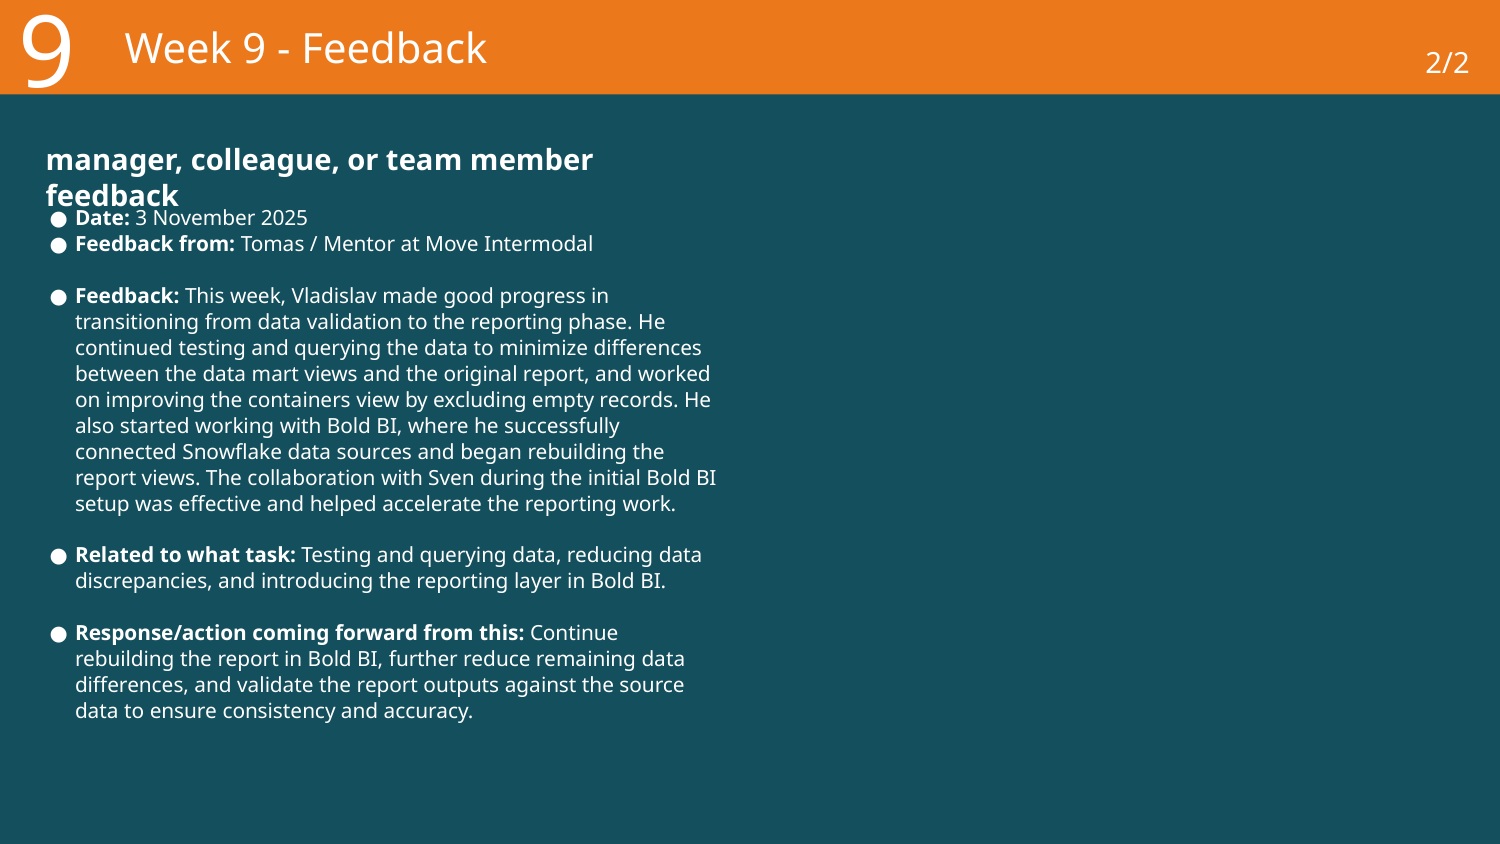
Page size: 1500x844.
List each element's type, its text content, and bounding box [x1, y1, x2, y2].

subtitle manager, colleague, or team member feedback [30, 124, 735, 189]
title 2/2 [1159, 0, 1485, 95]
title Week 9 - Feedback [109, 0, 1010, 94]
list Date: 3 November 2025 Feedback from: Tomas / Mentor at Move Intermodal Feedback: This week, Vladislav made good progress in transitioning from data validation to the reporting phase. He continued testing and querying the data to minimize differences between the data mart views and the original report, and worked on improving the containers view by excluding empty records. He also started working with Bold BI, where he successfully connected Snowflake data sources and began rebuilding the report views. The collaboration with Sven during the initial Bold BI setup was effective and helped accelerate the reporting work. Related to what task: Testing and querying data, reducing data discrepancies, and introducing the reporting layer in Bold BI. Response/action coming forward from this: Continue rebuilding the report in Bold BI, further reduce remaining data differences, and validate the report outputs against the source data to ensure consistency and accuracy. [30, 189, 735, 815]
title 9 [0, 0, 95, 94]
